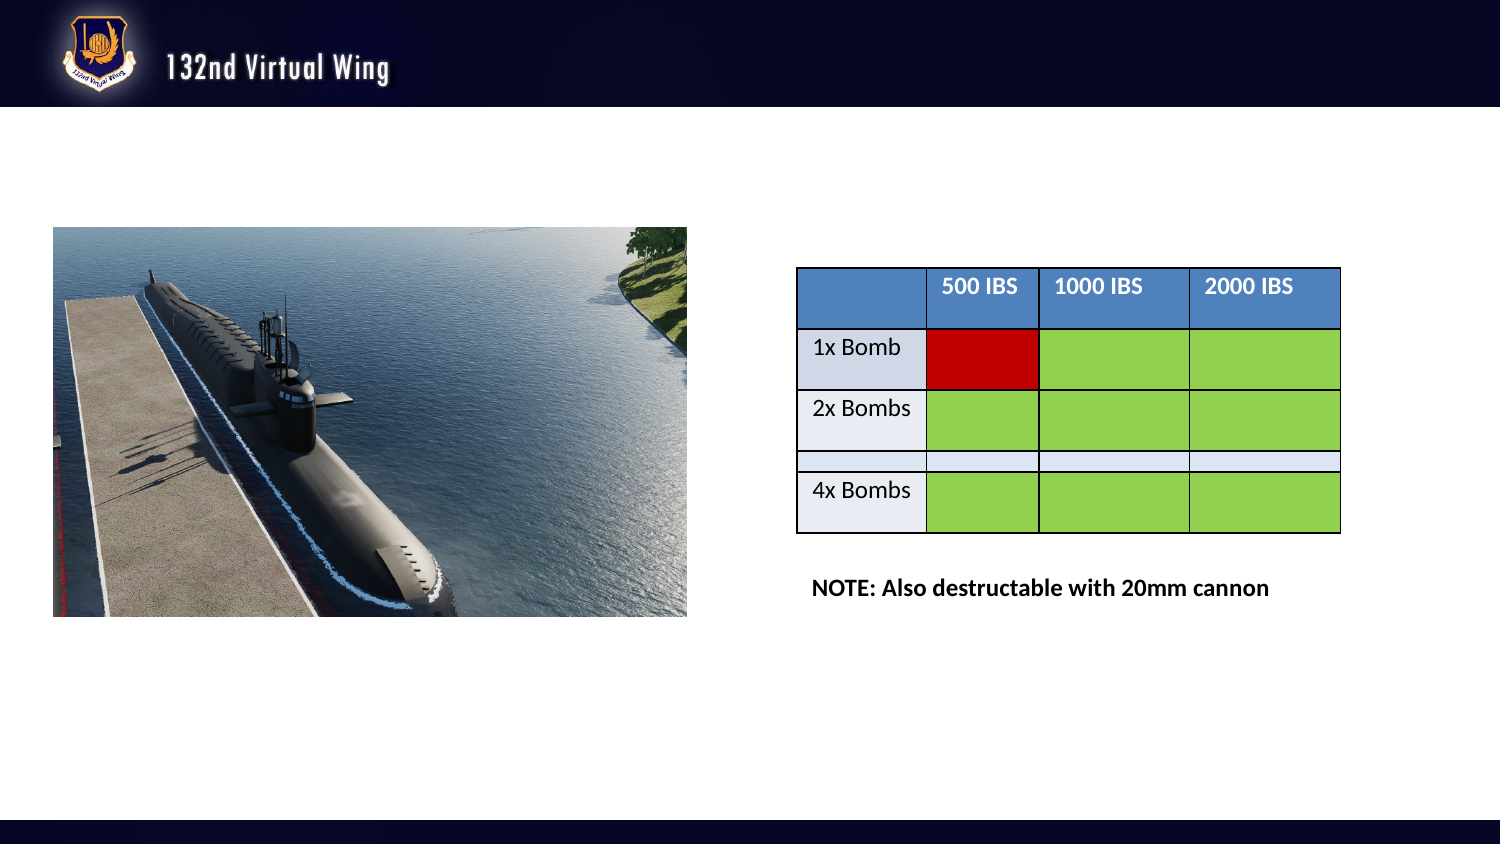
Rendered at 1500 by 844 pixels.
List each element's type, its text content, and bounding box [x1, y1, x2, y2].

table_cell [1190, 330, 1340, 389]
table_cell [927, 473, 1038, 532]
table_cell [1040, 452, 1189, 471]
table_cell [927, 452, 1038, 471]
table_cell 4x Bombs [802, 473, 926, 532]
table_header 1000 IBS [1040, 269, 1189, 328]
table_cell [927, 330, 1038, 389]
table_cell [1040, 391, 1189, 450]
table_cell [1190, 391, 1340, 450]
picture [52, 226, 798, 617]
table_cell [1040, 473, 1189, 532]
table_header [802, 269, 926, 328]
table_cell [1040, 330, 1189, 389]
table_cell 2x Bombs [802, 391, 926, 450]
table_header 2000 IBS [1190, 269, 1340, 328]
table_header 500 IBS [927, 269, 1038, 328]
table_cell [927, 391, 1038, 450]
table_cell [1190, 452, 1340, 471]
table_cell [802, 452, 926, 471]
text_box NOTE: Also destructable with 20mm cannon [802, 563, 1500, 609]
picture [0, 0, 1500, 107]
table_cell [1190, 473, 1340, 532]
table_cell 1x Bomb [802, 330, 926, 389]
picture [0, 820, 1500, 844]
